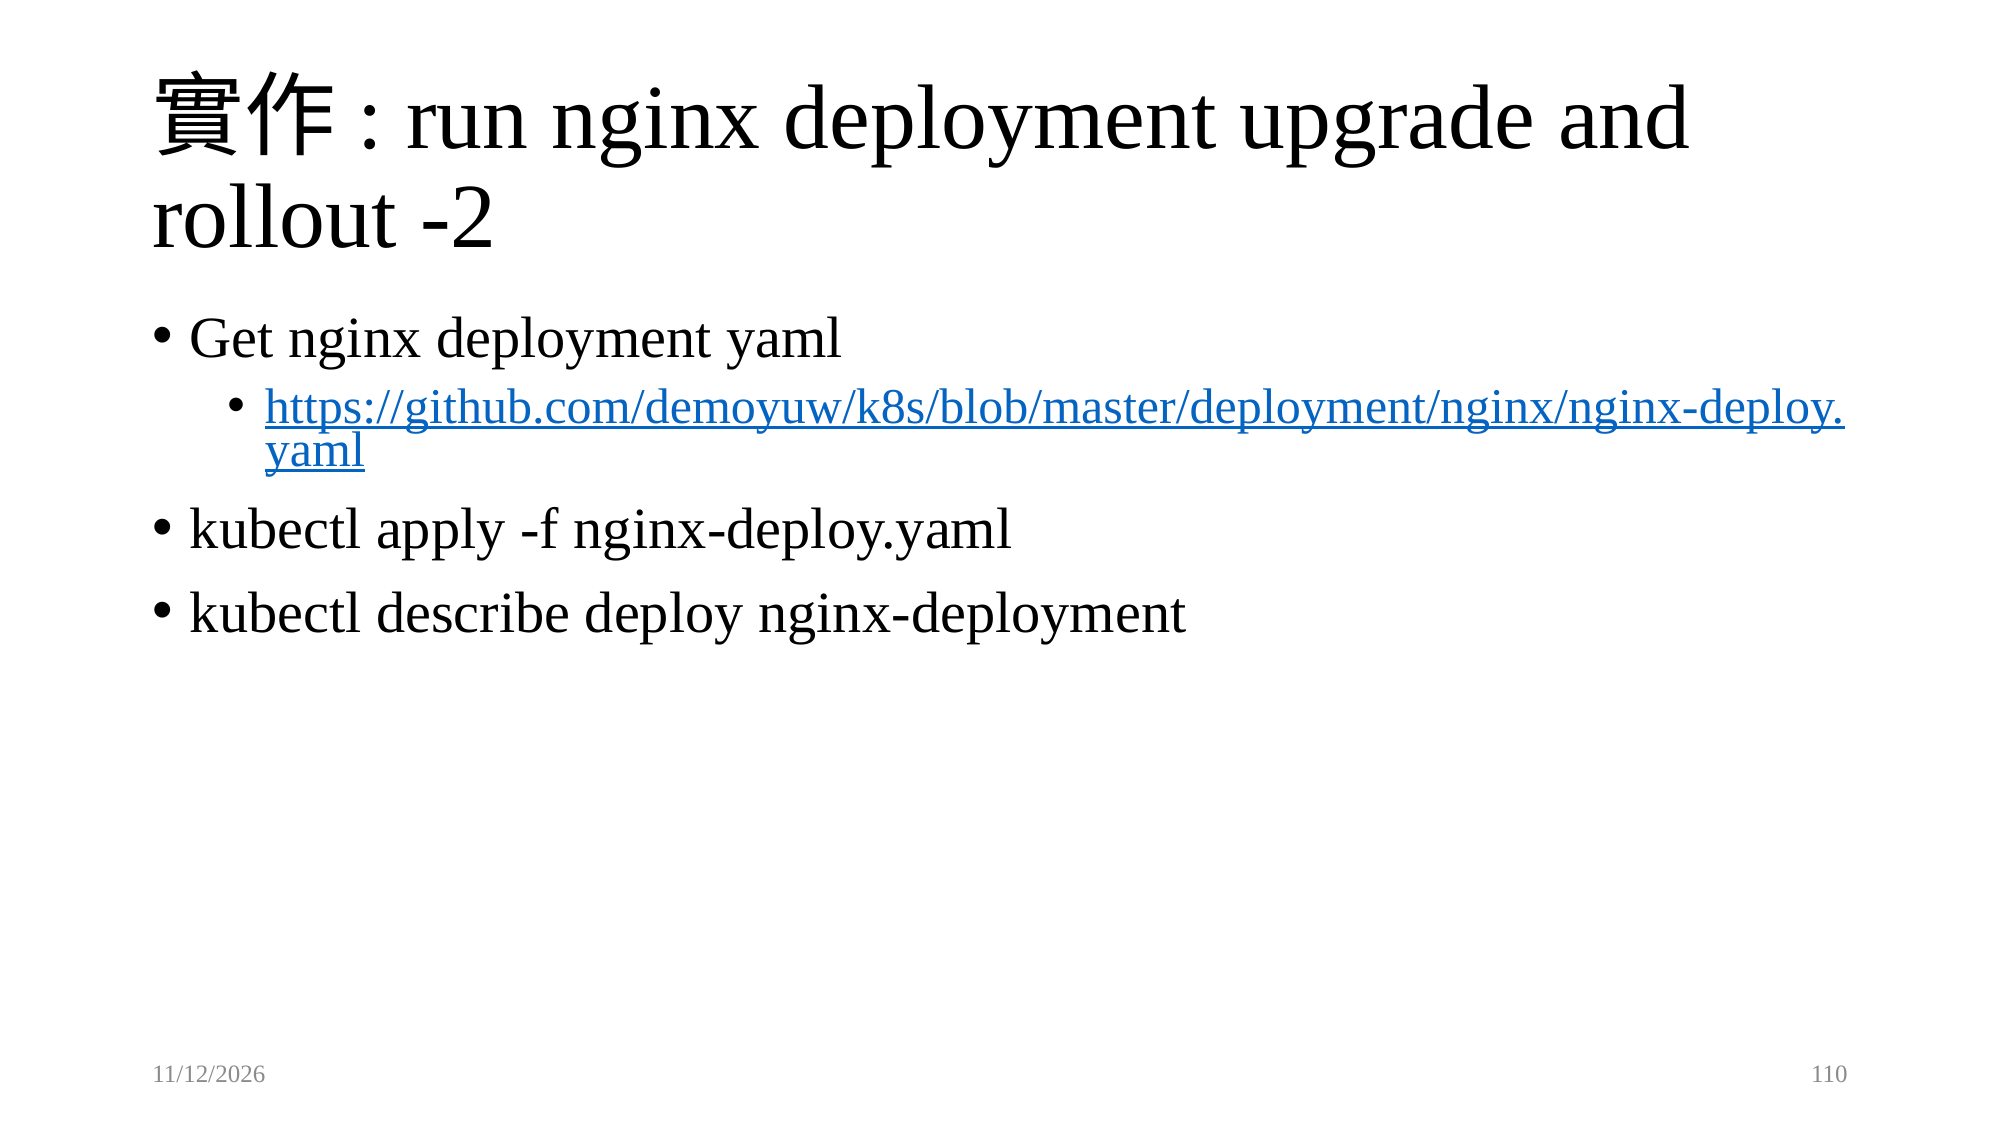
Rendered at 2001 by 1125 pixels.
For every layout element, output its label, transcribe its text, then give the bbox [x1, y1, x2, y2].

slide_number 110 [1412, 1042, 1863, 1103]
list Get nginx deployment yaml https://github.com/demoyuw/k8s/blob/master/deployment/nginx/nginx-deploy.yaml kubectl apply -f nginx-deploy.yaml kubectl describe deploy nginx-deployment [137, 299, 1863, 1014]
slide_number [137, 1042, 588, 1103]
title 實作: run nginx deployment upgrade and rollout -2 [137, 59, 1863, 278]
